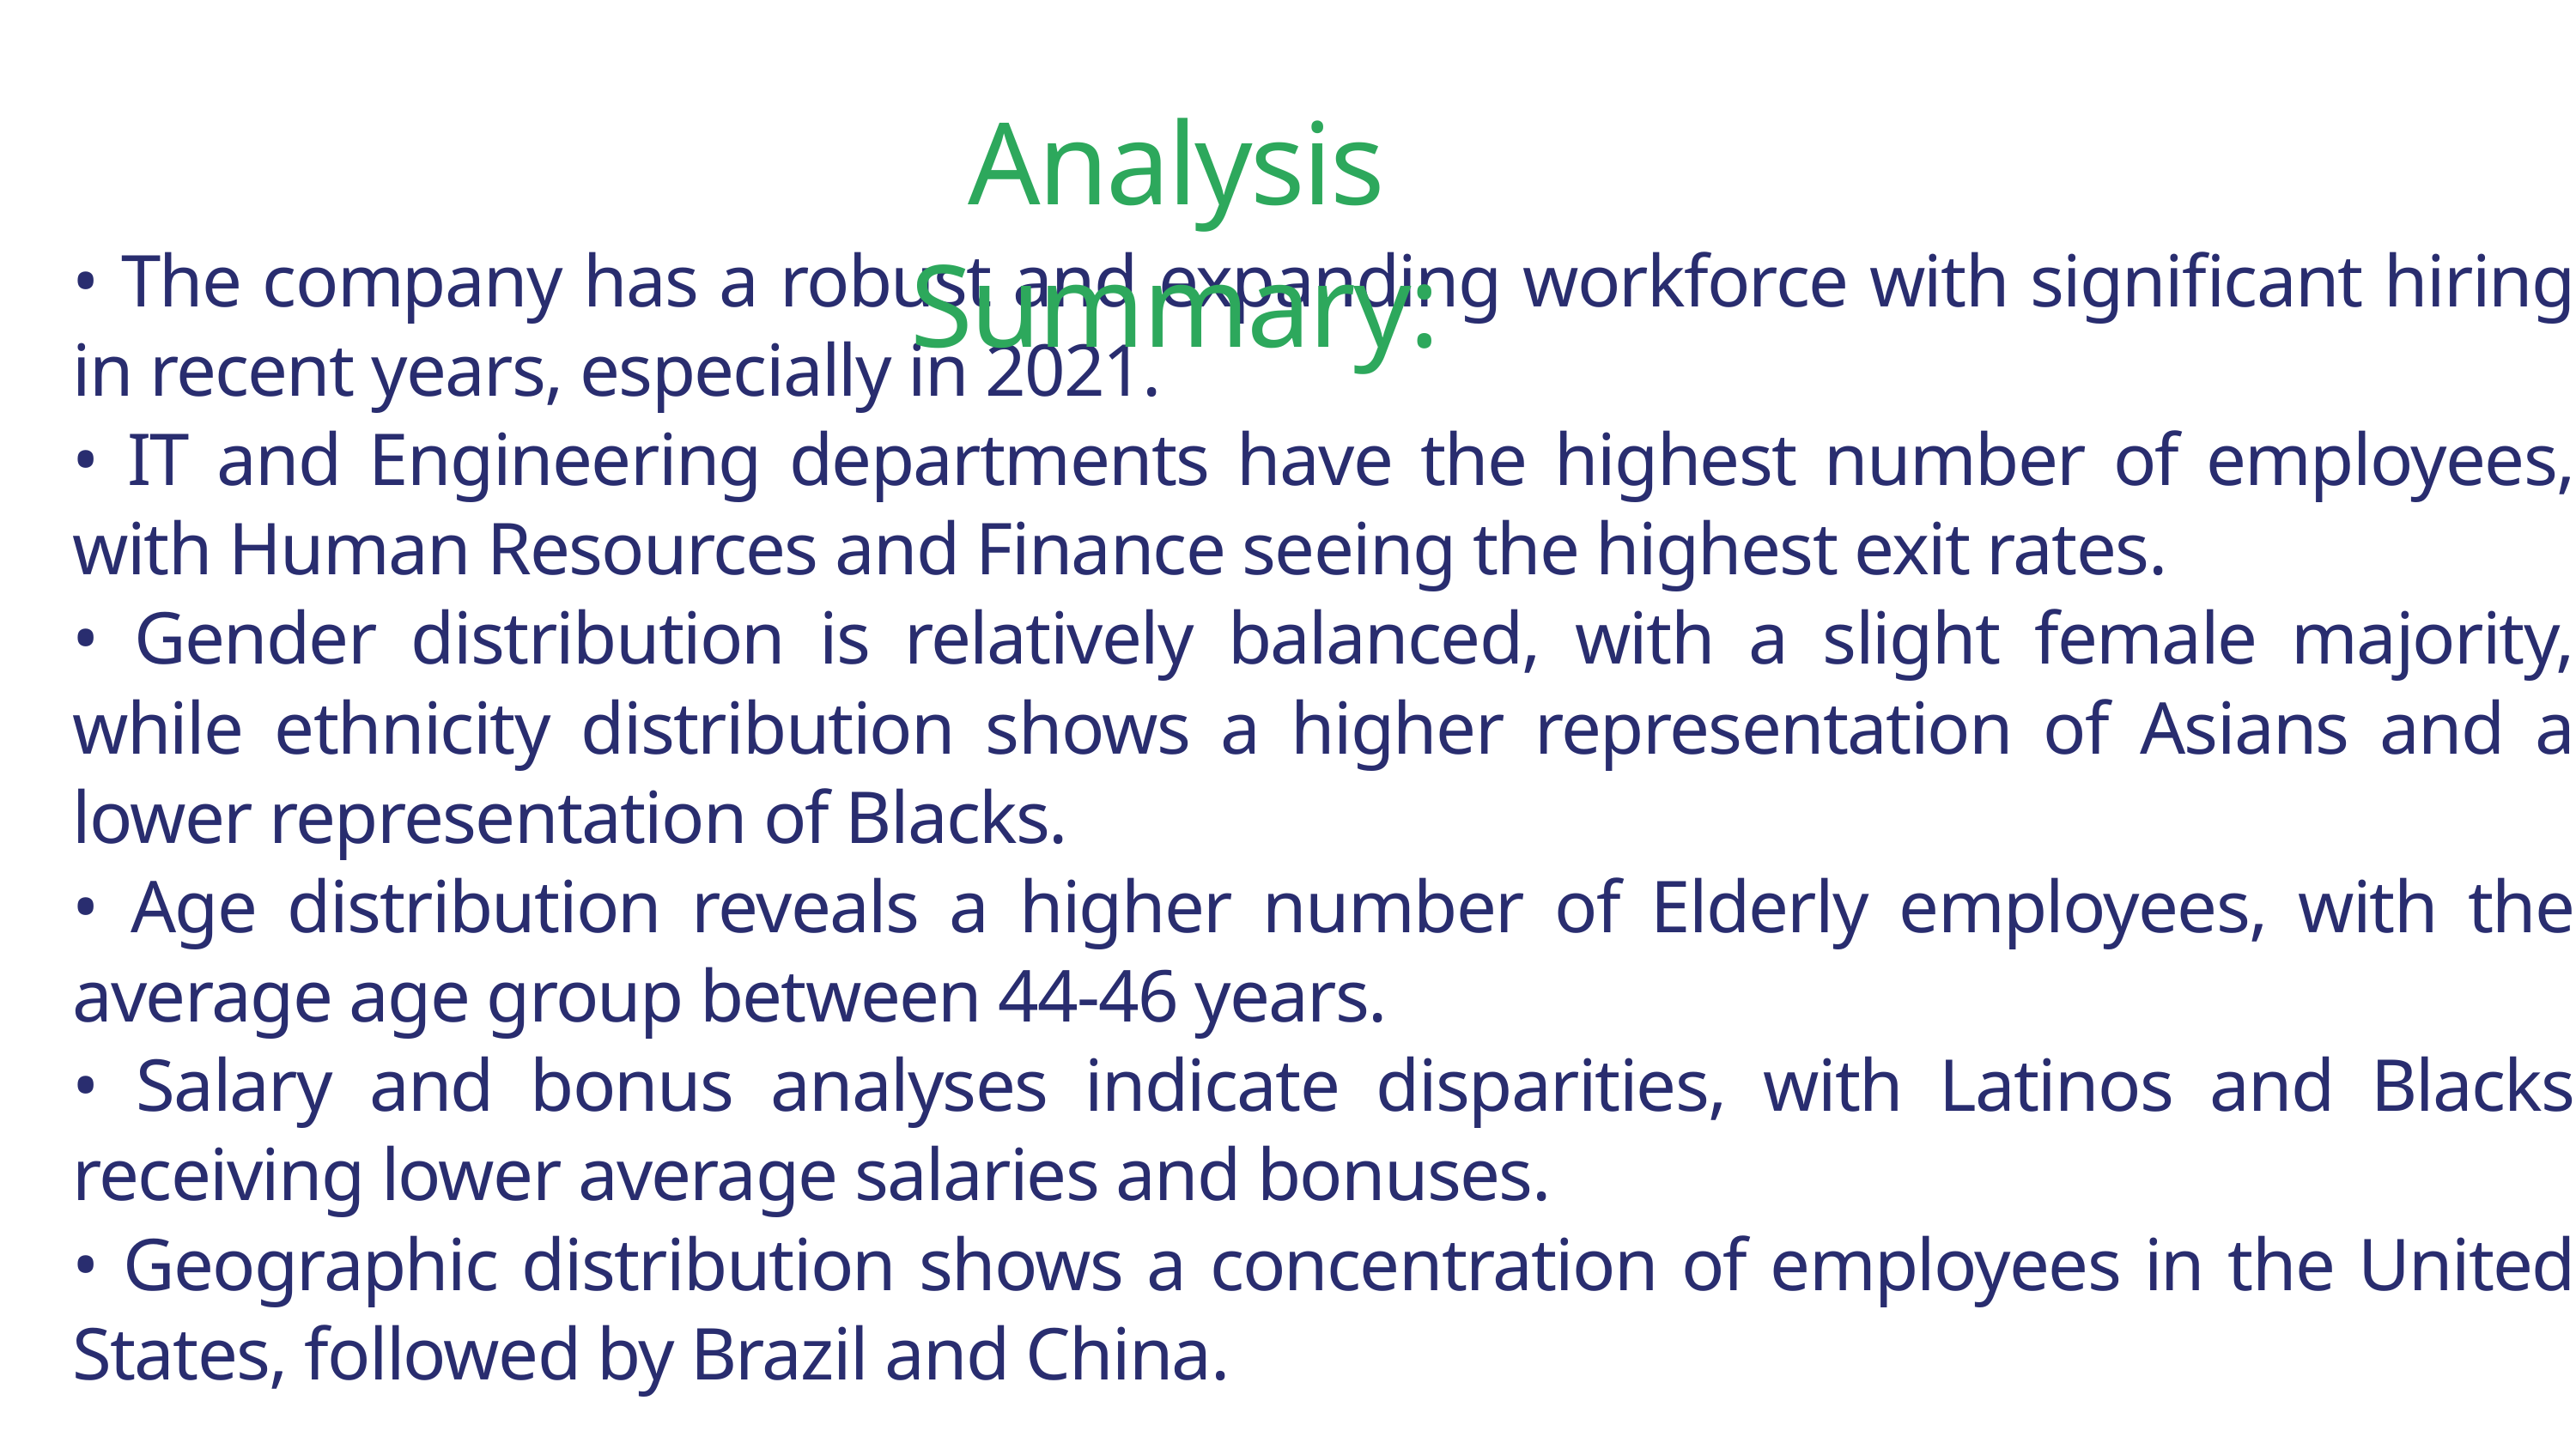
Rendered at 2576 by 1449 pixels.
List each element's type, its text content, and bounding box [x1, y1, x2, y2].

text_box • The company has a robust and expanding workforce with significant hiring in recent years, especially in 2021. • IT and Engineering departments have the highest number of employees, with Human Resources and Finance seeing the highest exit rates. • Gender distribution is relatively balanced, with a slight female majority, while ethnicity distribution shows a higher representation of Asians and a lower representation of Blacks. • Age distribution reveals a higher number of Elderly employees, with the average age group between 44-46 years. • Salary and bonus analyses indicate disparities, with Latinos and Blacks receiving lower average salaries and bonuses. • Geographic distribution shows a concentration of employees in the United States, followed by Brazil and China. [72, 142, 2576, 1394]
text_box Analysis Summary: [714, 85, 1636, 370]
